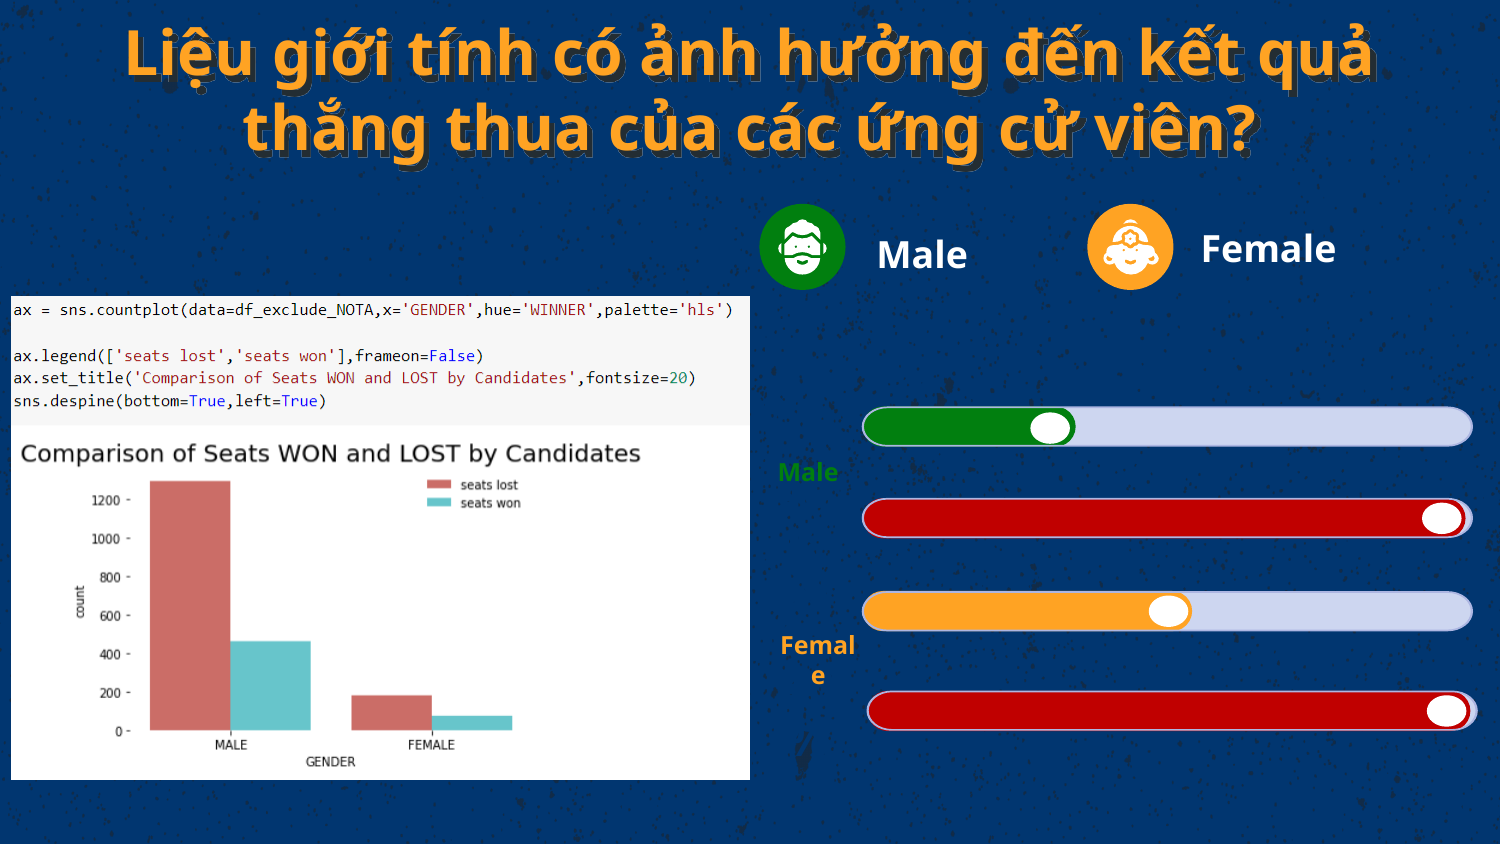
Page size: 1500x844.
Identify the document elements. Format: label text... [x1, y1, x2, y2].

text_box Male [755, 453, 867, 491]
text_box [759, 203, 1079, 291]
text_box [1087, 203, 1403, 291]
title Liệu giới tính có ảnh hưởng đến kết quả thắng thua của các ứng cử viên? [75, 67, 1425, 109]
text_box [755, 590, 1474, 632]
text_box Female [759, 640, 877, 678]
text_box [749, 690, 1478, 732]
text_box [755, 497, 1474, 539]
picture [0, 0, 1500, 844]
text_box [861, 406, 1474, 447]
